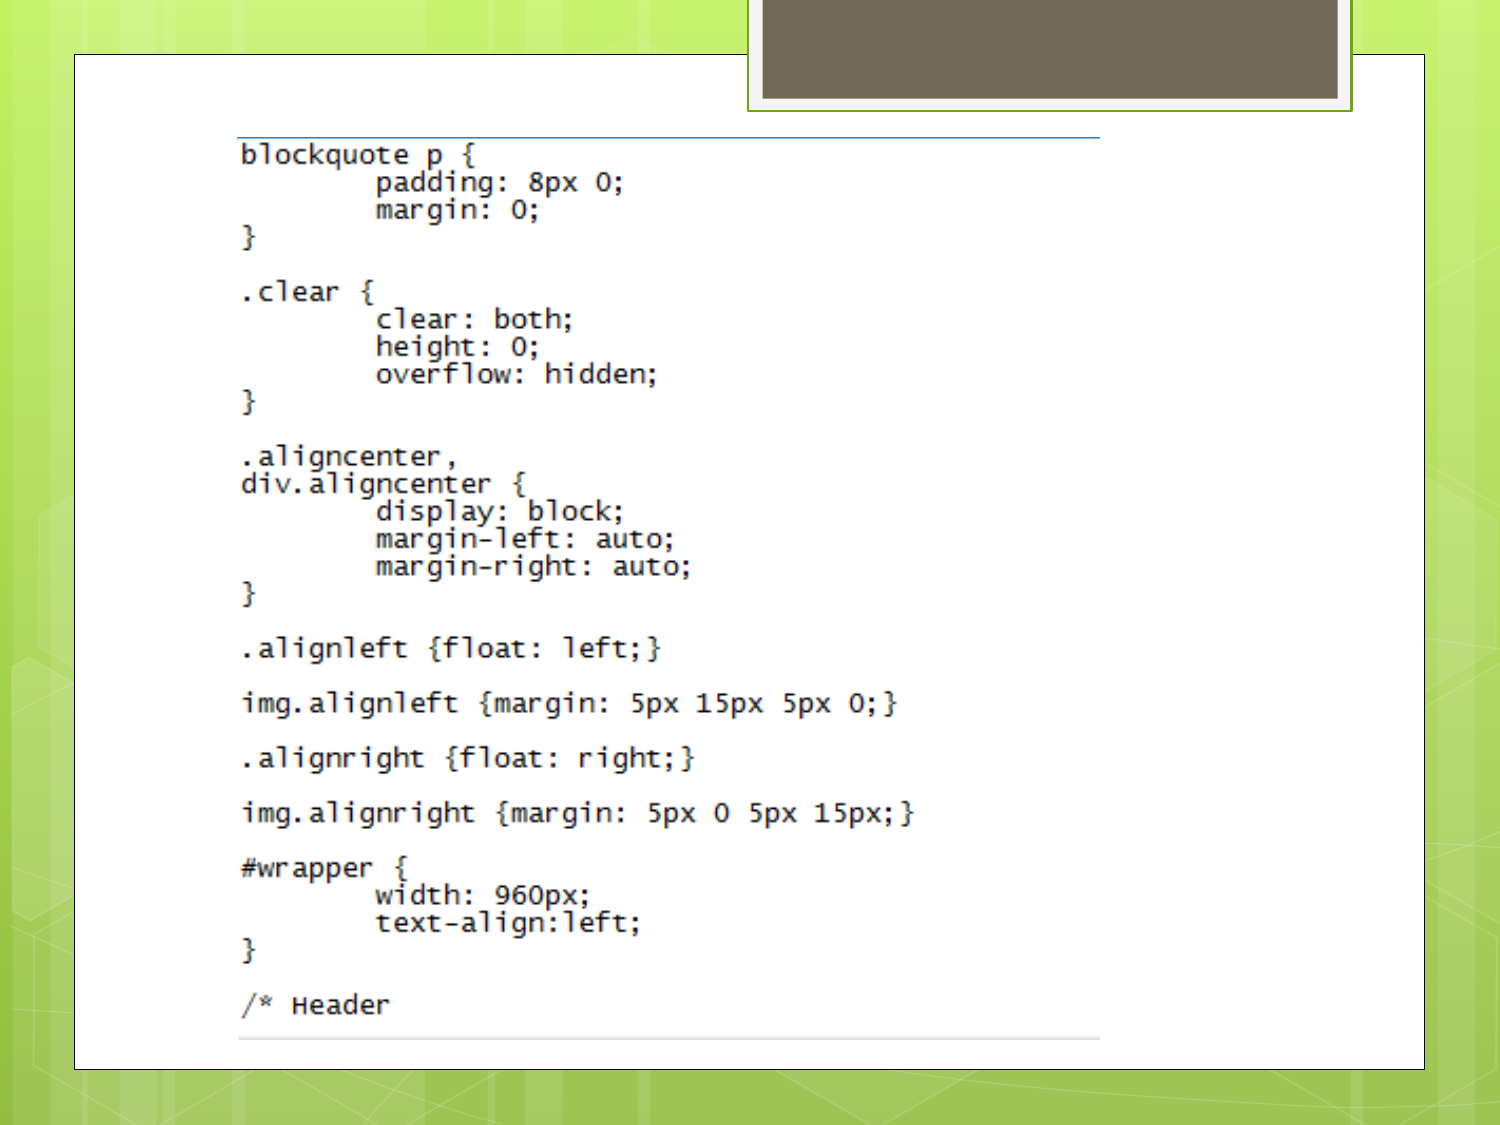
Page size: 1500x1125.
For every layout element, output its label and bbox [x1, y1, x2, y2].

picture [237, 137, 1101, 1041]
